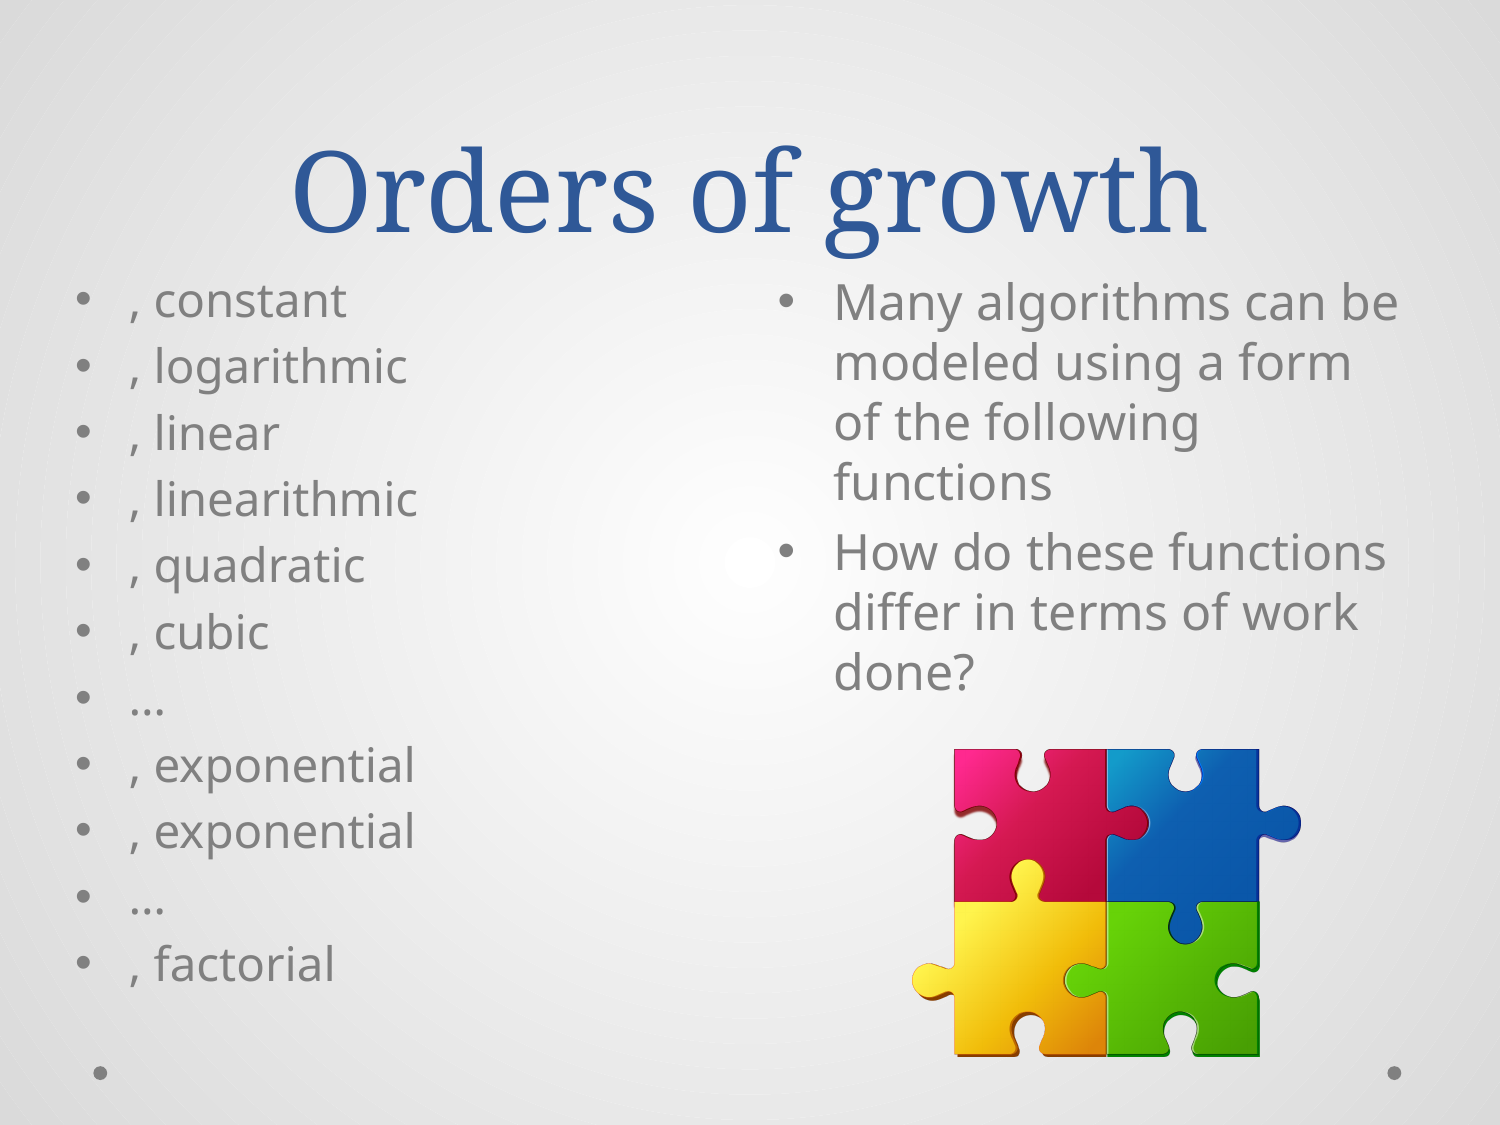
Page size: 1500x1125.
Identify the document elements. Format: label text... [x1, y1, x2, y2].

list Many algorithms can be modeled using a form of the following functions How do these functions differ in terms of work done? [762, 262, 1425, 1005]
title Orders of growth [75, 0, 1425, 263]
picture [912, 749, 1301, 1057]
